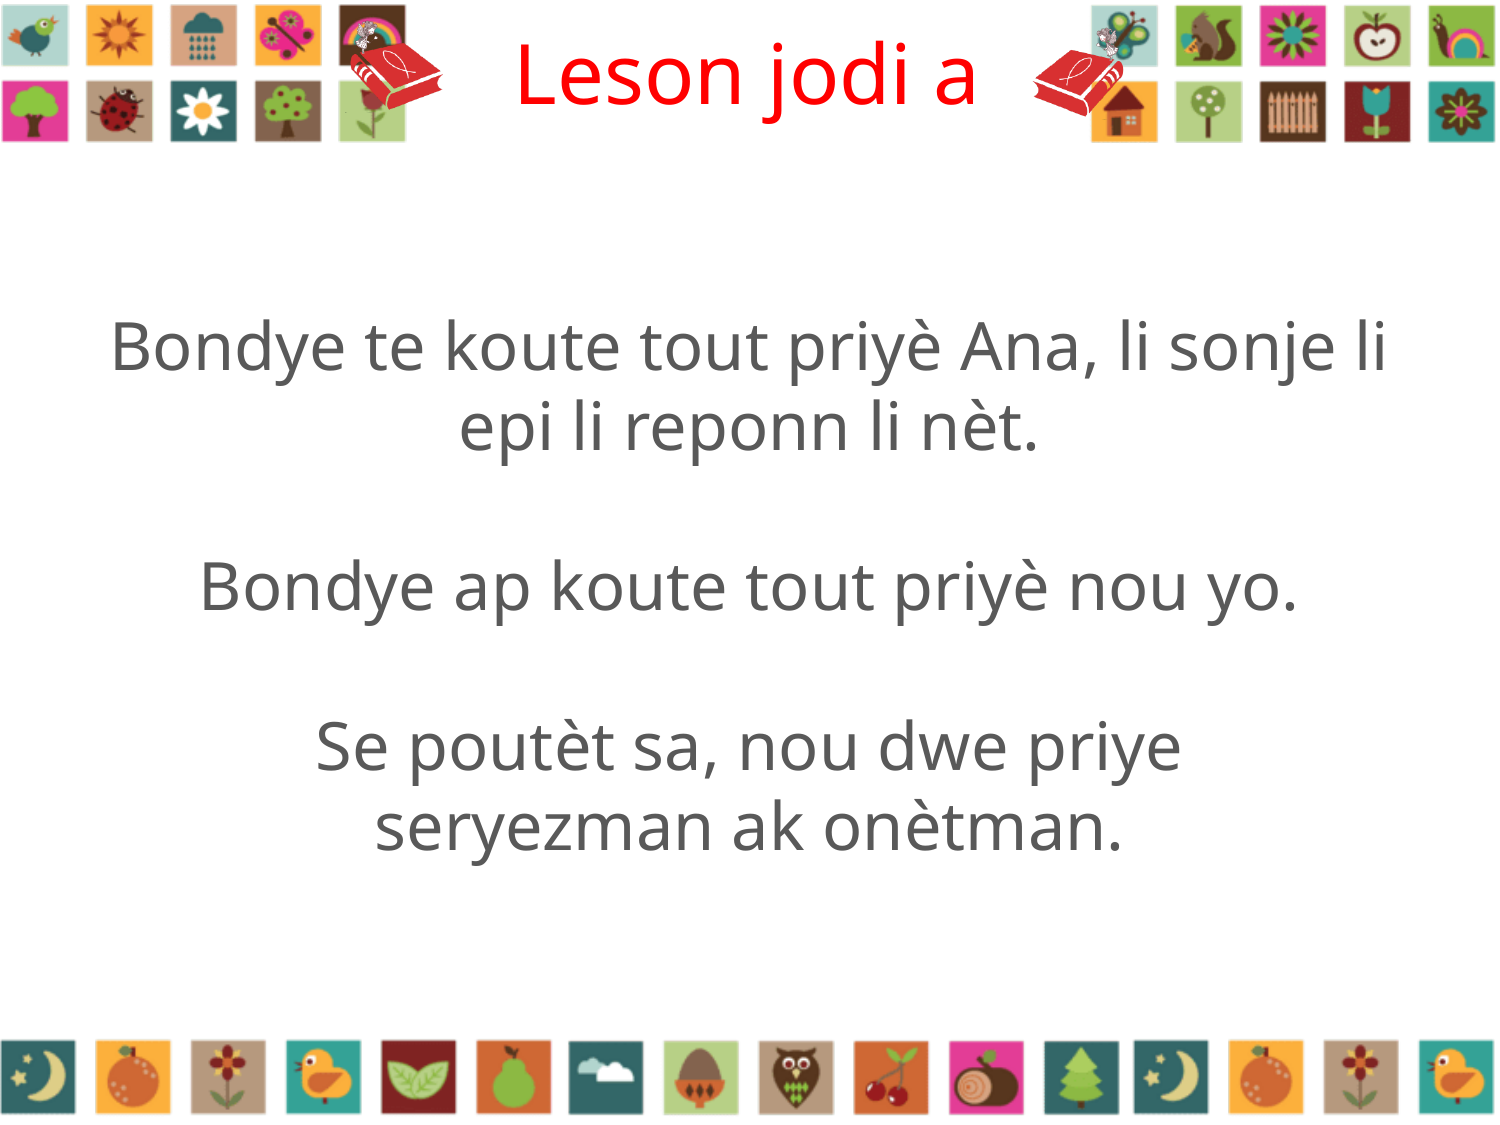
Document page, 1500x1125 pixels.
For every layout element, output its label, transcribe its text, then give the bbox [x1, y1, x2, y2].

picture [1001, 3, 1500, 150]
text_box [0, 1028, 1500, 1118]
text_box Leson jodi a [425, 13, 1077, 129]
text_box Bondye te koute tout priyè Ana, li sonje li epi li reponn li nèt. Bondye ap koute tout priyè nou yo. Se poutèt sa, nou dwe priye seryezman ak onètman. [76, 296, 1424, 872]
picture [0, 3, 475, 150]
